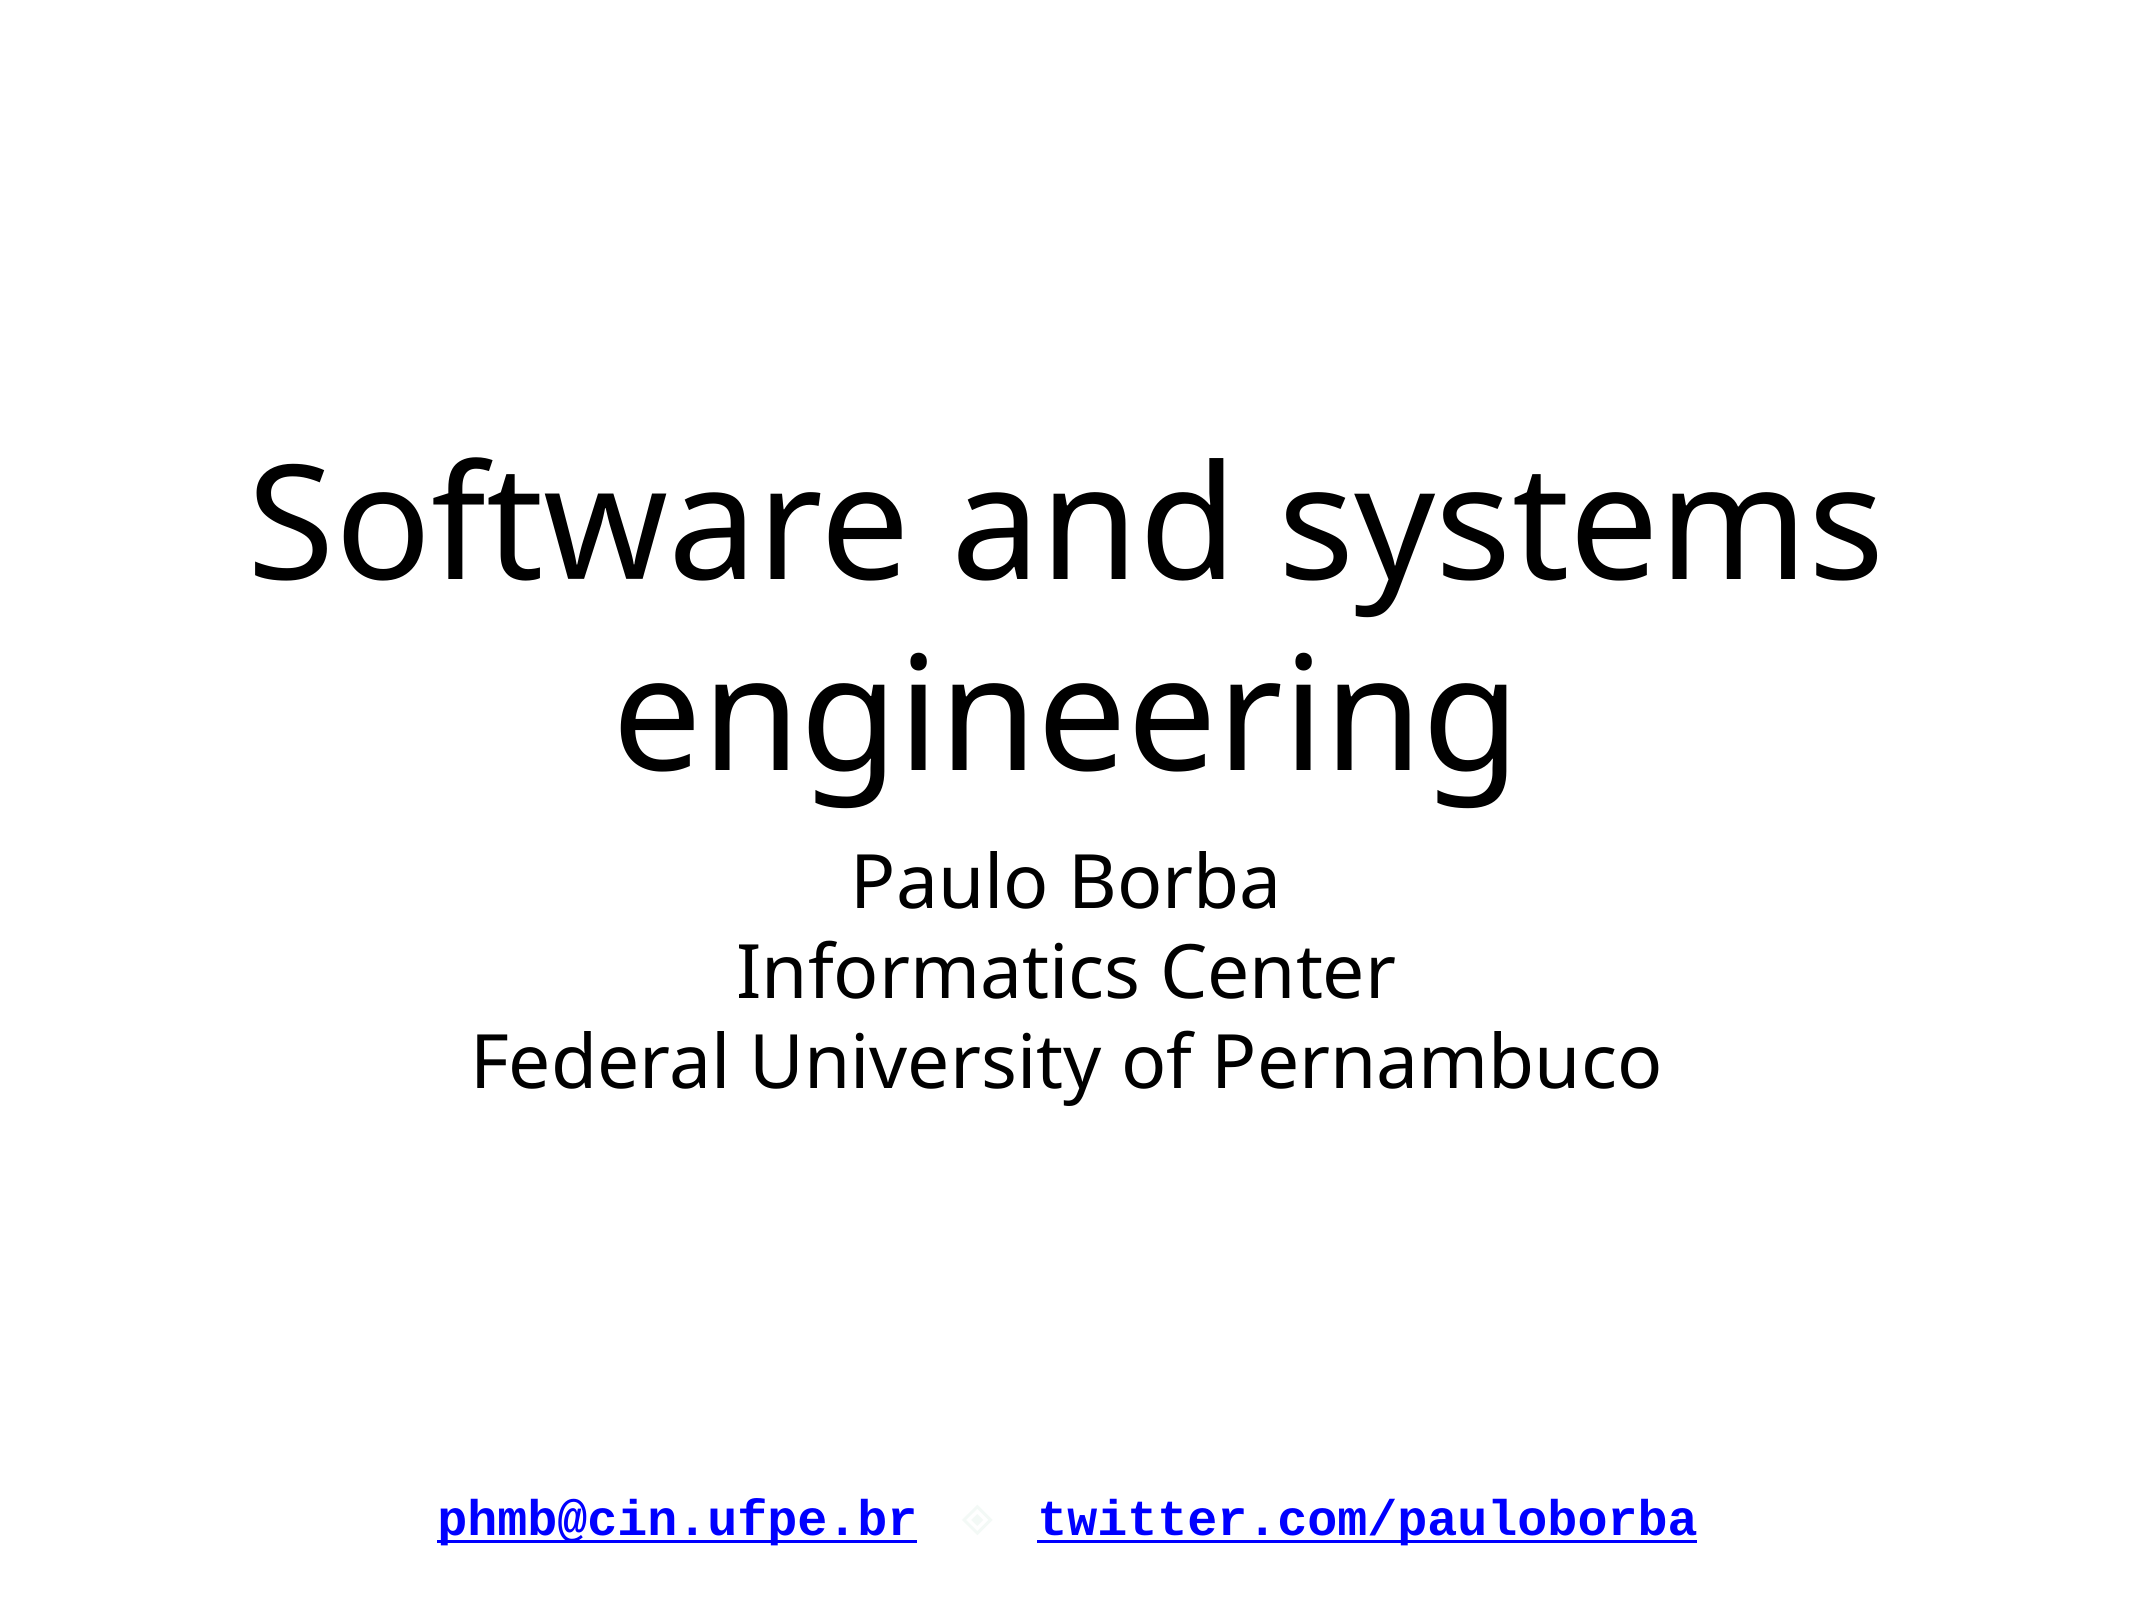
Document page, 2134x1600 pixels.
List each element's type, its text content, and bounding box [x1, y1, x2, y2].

subtitle Paulo Borba Informatics Center Federal University of Pernambuco [207, 824, 1926, 1124]
text_box phmb@cin.ufpe.br ◈ twitter.com/pauloborba [423, 1477, 1711, 1554]
title Software and systems engineering [207, 268, 1926, 811]
